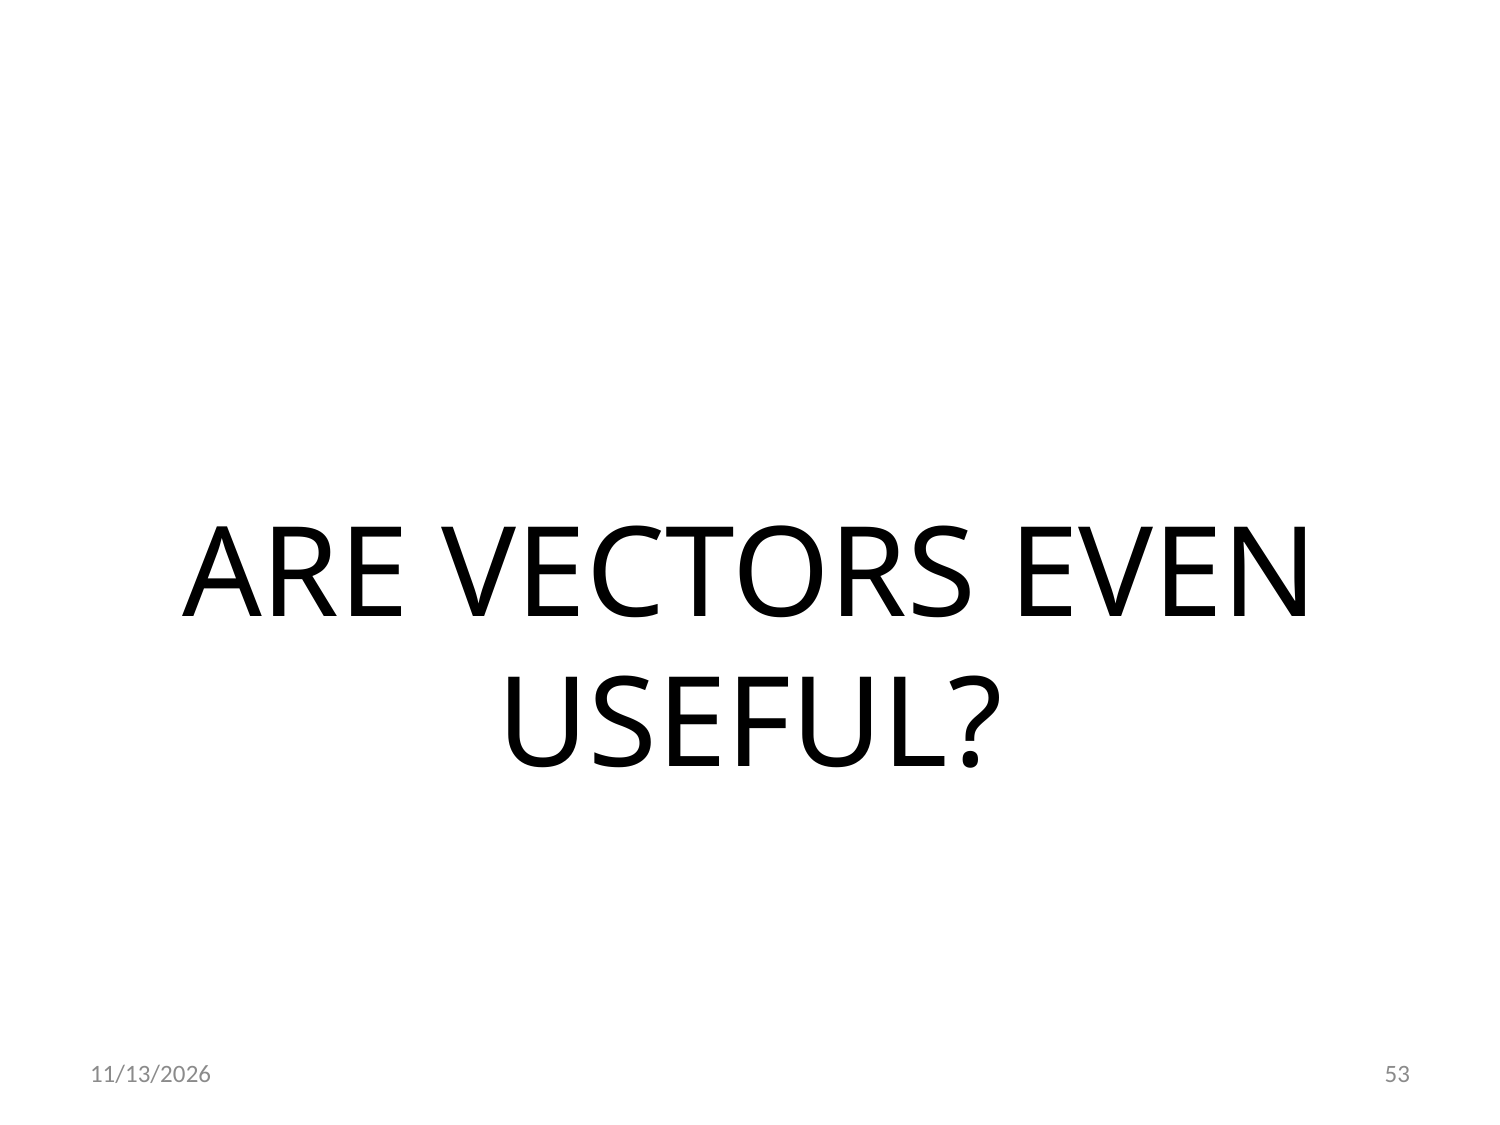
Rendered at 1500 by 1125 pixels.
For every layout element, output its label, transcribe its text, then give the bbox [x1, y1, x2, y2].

list ARE VECTORS EVEN USEFUL? [0, 484, 1500, 586]
slide_number 53 [1074, 1042, 1425, 1103]
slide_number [75, 1042, 425, 1103]
